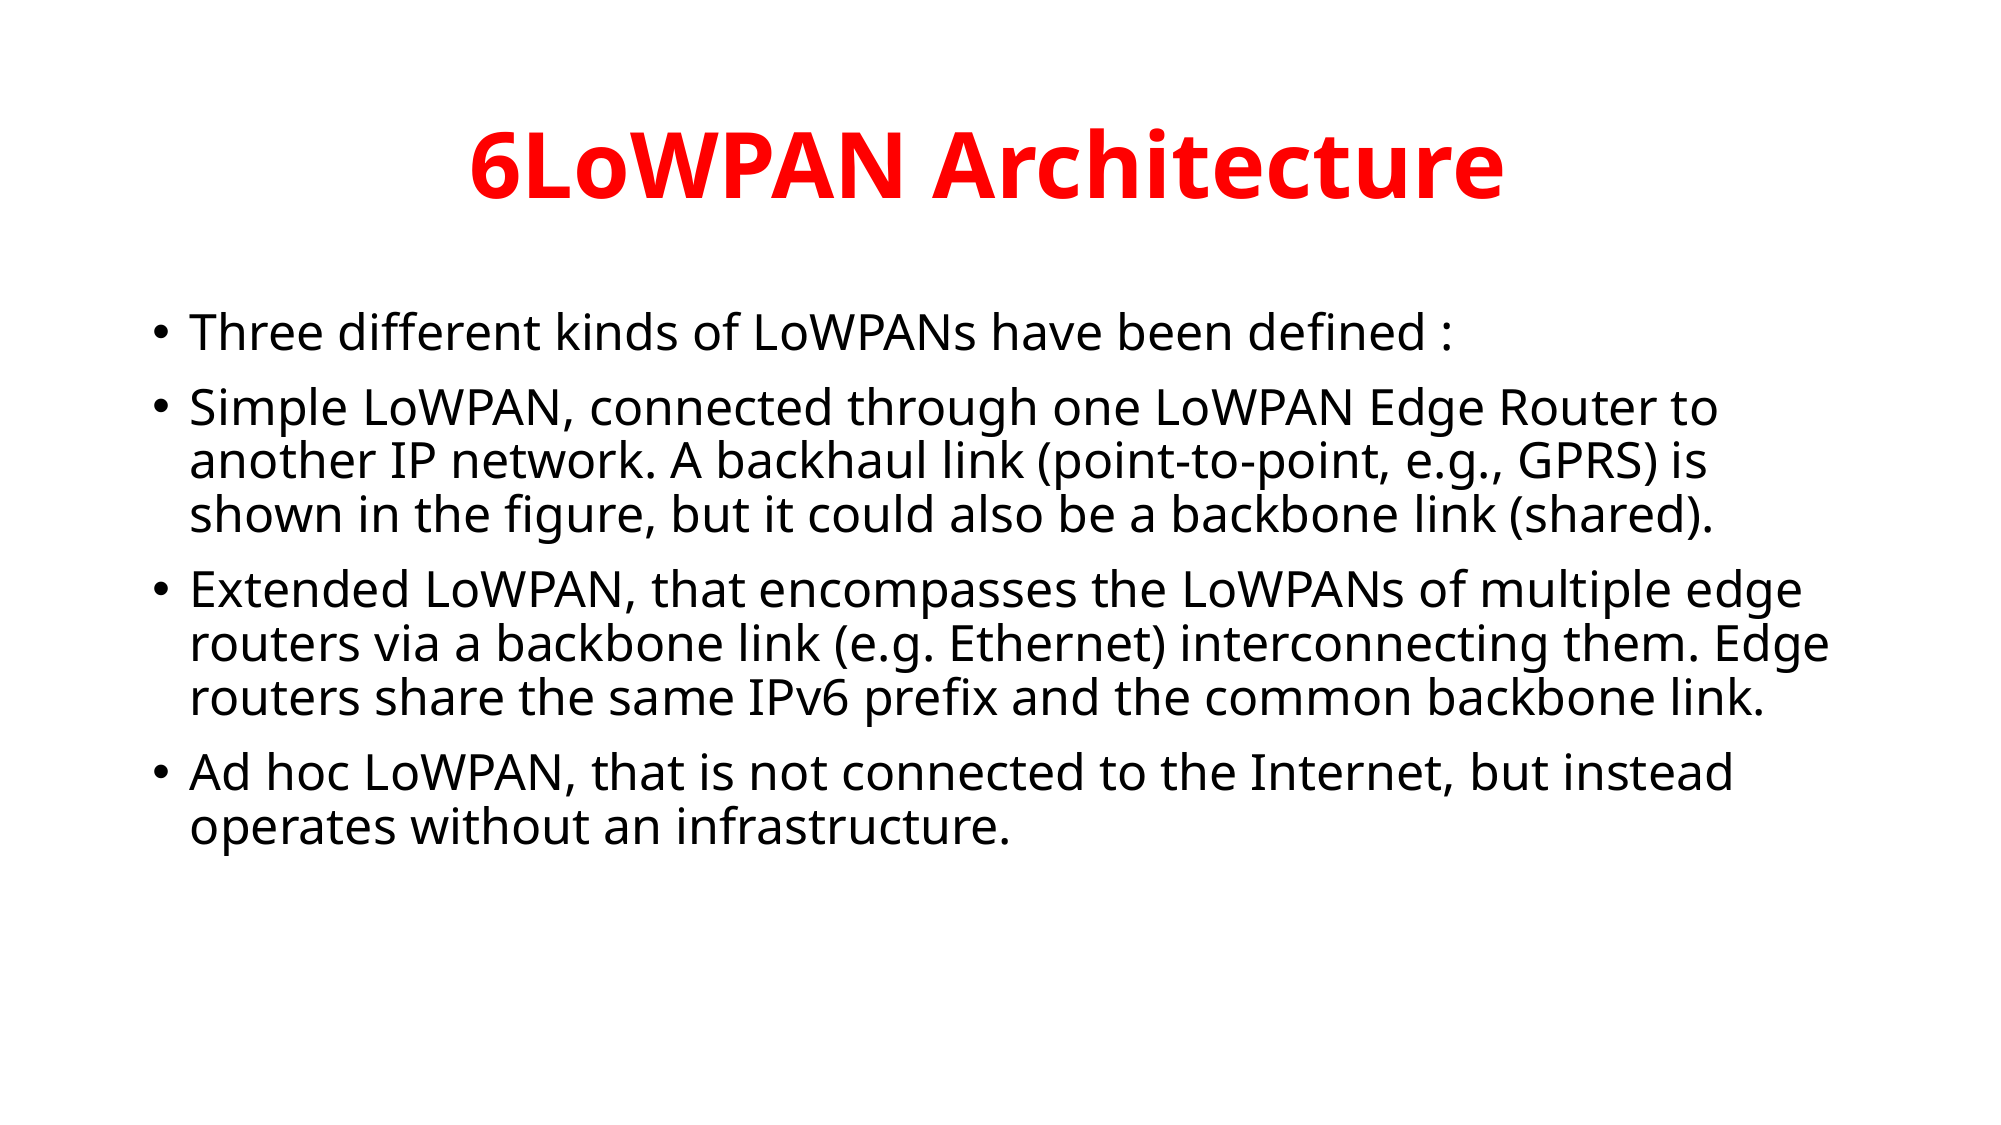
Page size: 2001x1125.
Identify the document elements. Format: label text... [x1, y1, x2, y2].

title 6LoWPAN Architecture [137, 59, 1863, 278]
list Three different kinds of LoWPANs have been defined : Simple LoWPAN, connected through one LoWPAN Edge Router to another IP network. A backhaul link (point-to-point, e.g., GPRS) is shown in the figure, but it could also be a backbone link (shared). Extended LoWPAN, that encompasses the LoWPANs of multiple edge routers via a backbone link (e.g. Ethernet) interconnecting them. Edge routers share the same IPv6 prefix and the common backbone link. Ad hoc LoWPAN, that is not connected to the Internet, but instead operates without an infrastructure. [137, 299, 1863, 1014]
